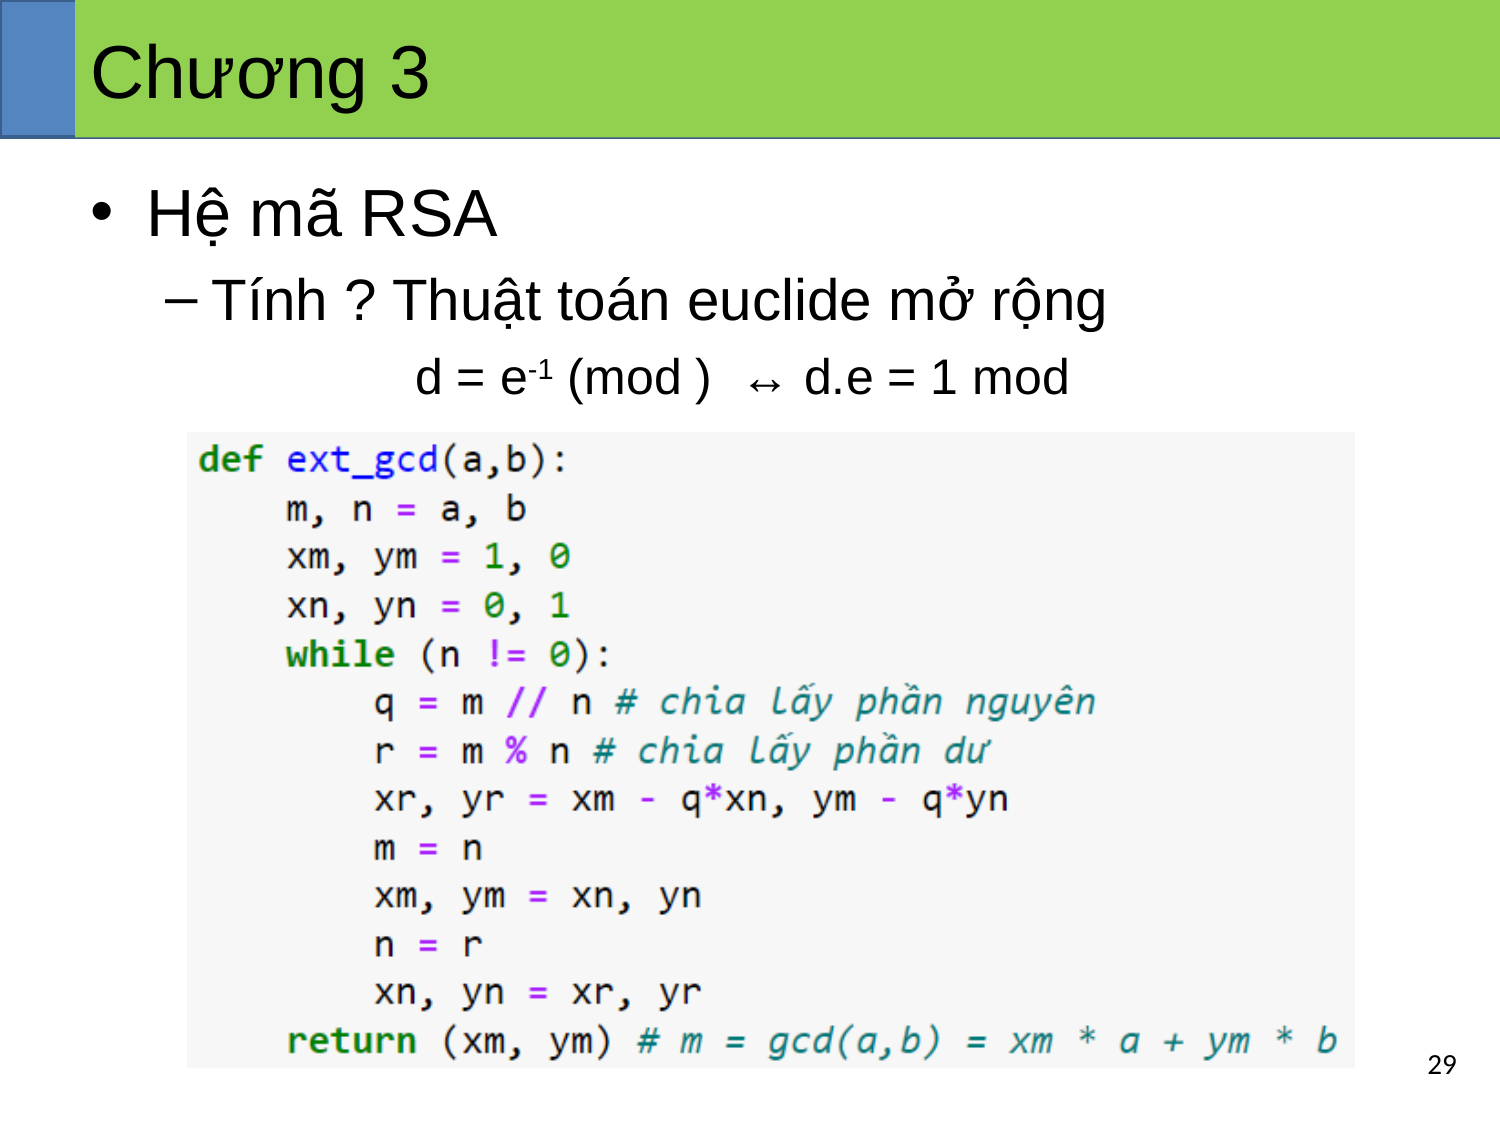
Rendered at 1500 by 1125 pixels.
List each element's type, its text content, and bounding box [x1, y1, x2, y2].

title Chương 3 [75, 0, 1500, 138]
slide_number 29 [1412, 1037, 1488, 1098]
picture [187, 431, 1355, 1068]
